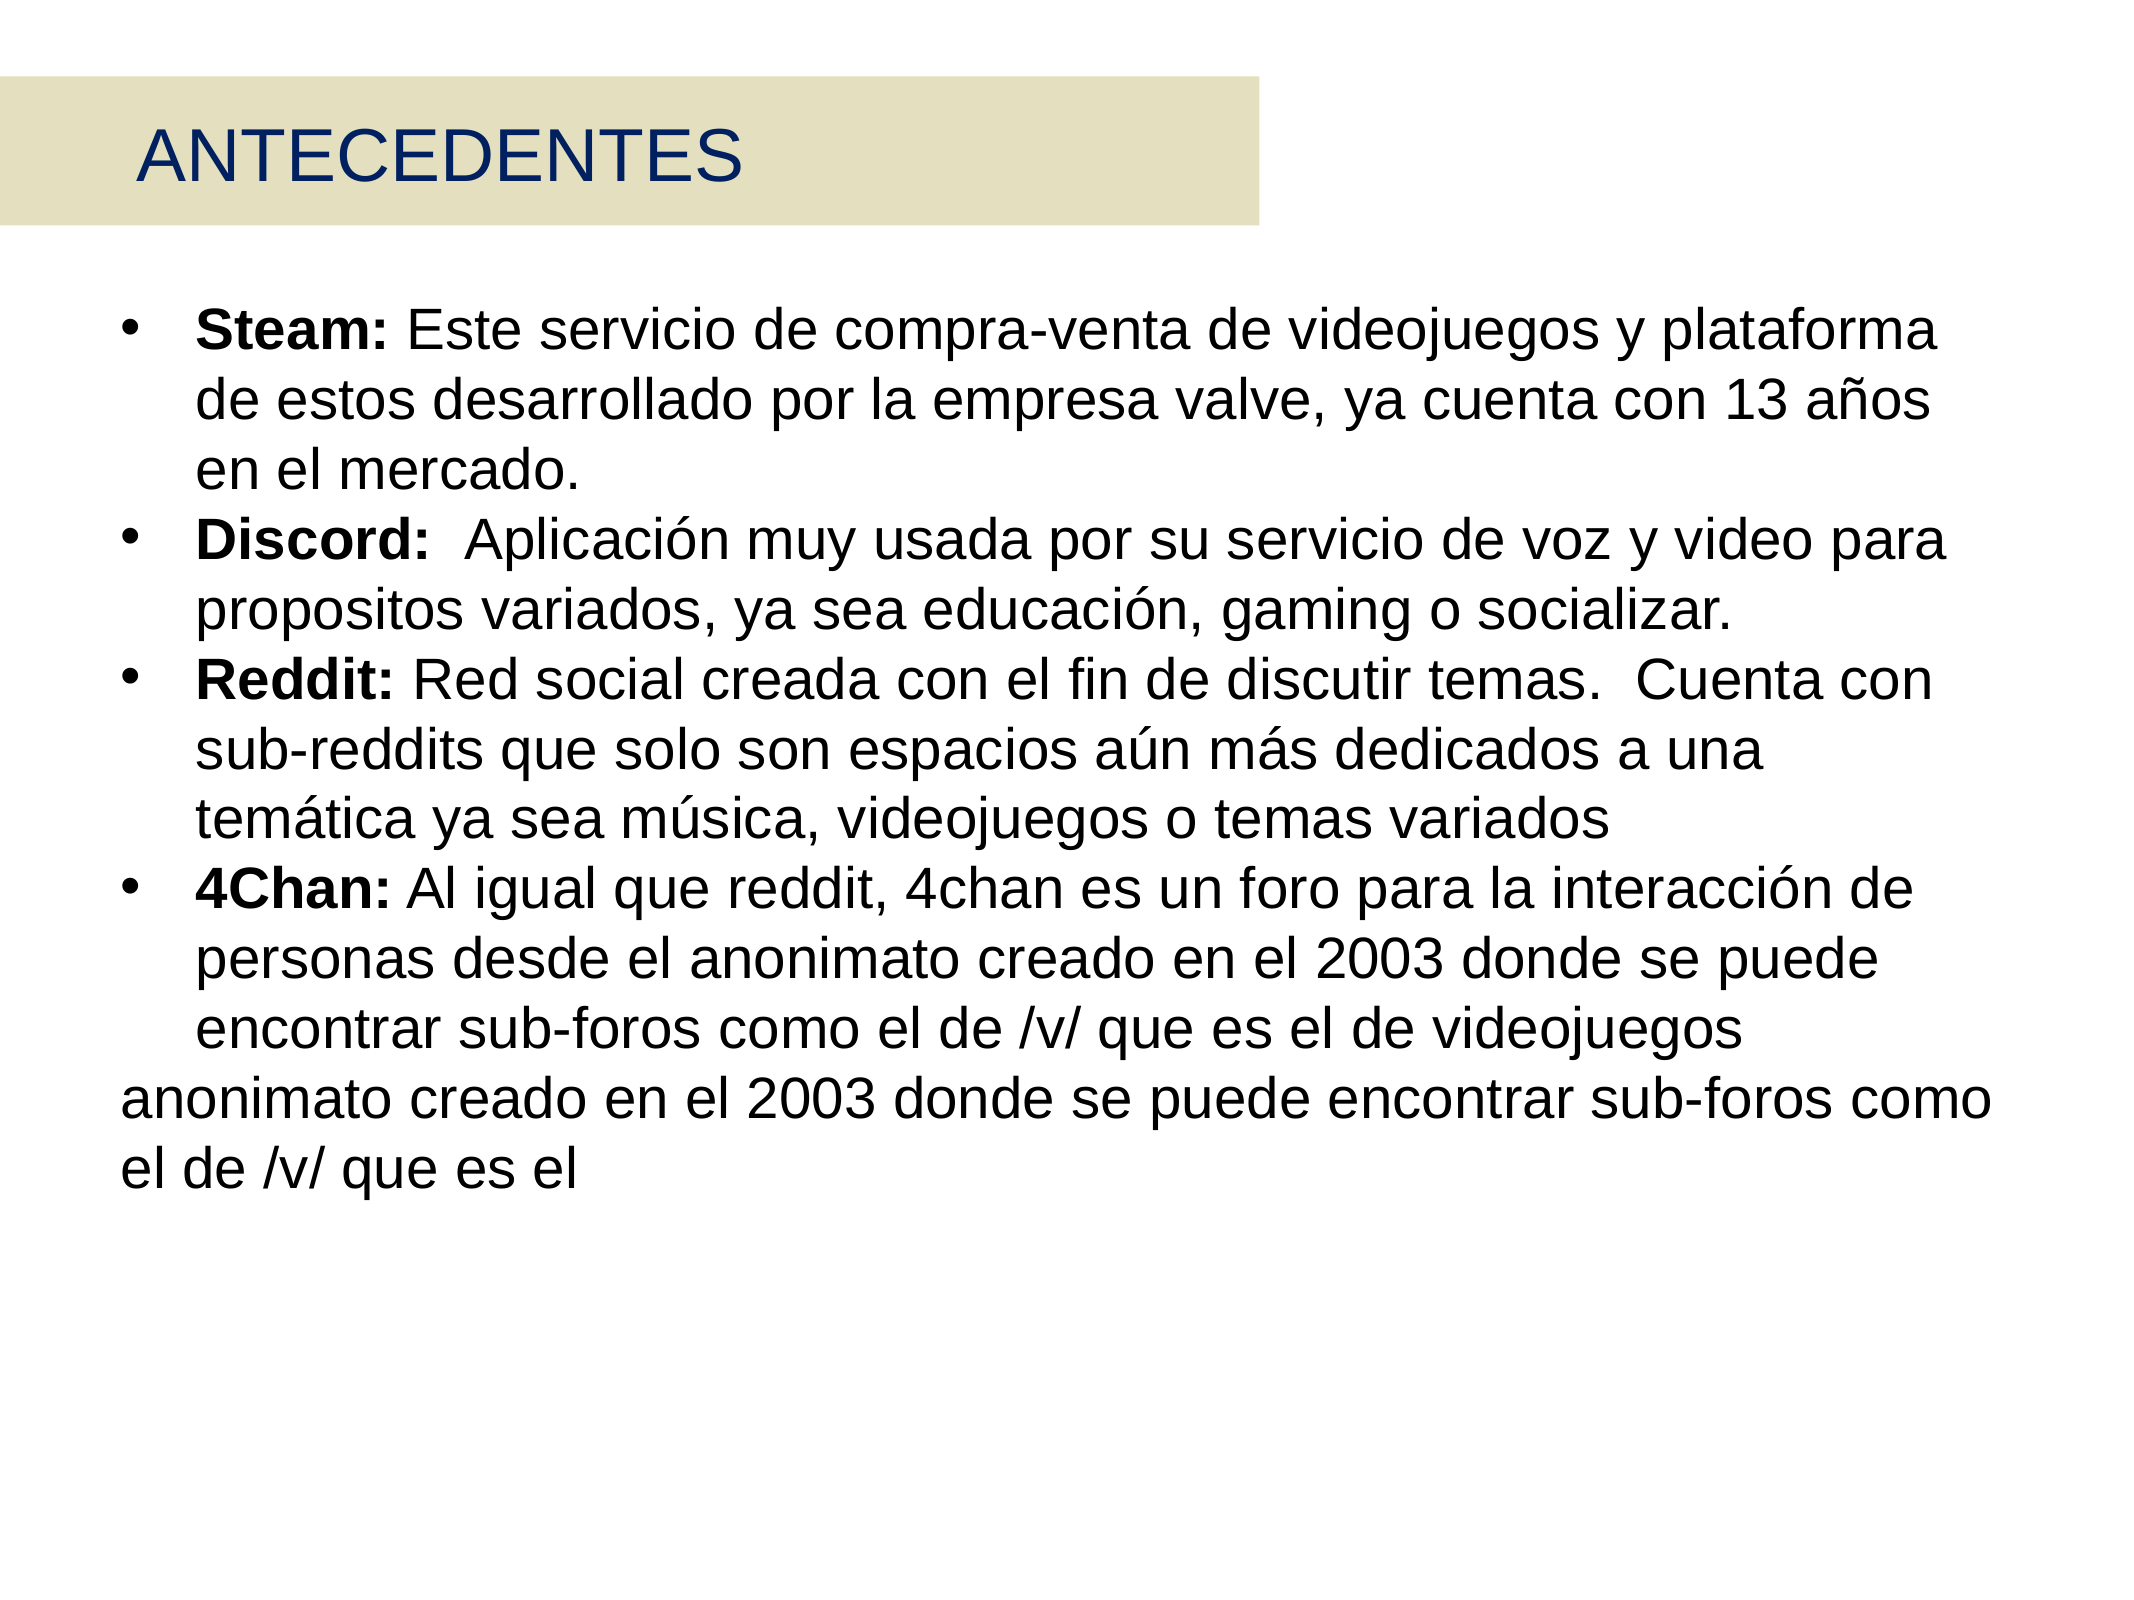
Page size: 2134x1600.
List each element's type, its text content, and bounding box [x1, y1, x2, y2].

text_box Steam: Este servicio de compra-venta de videojuegos y plataforma de estos desarrollado por la empresa valve, ya cuenta con 13 años en el mercado. Discord: Aplicación muy usada por su servicio de voz y video para propositos variados, ya sea educación, gaming o socializar. Reddit: Red social creada con el fin de discutir temas. Cuenta con sub-reddits que solo son espacios aún más dedicados a una temática ya sea música, videojuegos o temas variados 4Chan: Al igual que reddit, 4chan es un foro para la interacción de personas desde el anonimato creado en el 2003 donde se puede encontrar sub-foros como el de /v/ que es el de videojuegos anonimato creado en el 2003 donde se puede encontrar sub-foros como el de /v/ que es el de videojuegos [112, 282, 2008, 1209]
text_box [0, 76, 1260, 226]
text_box ANTECEDENTES [128, 97, 760, 205]
